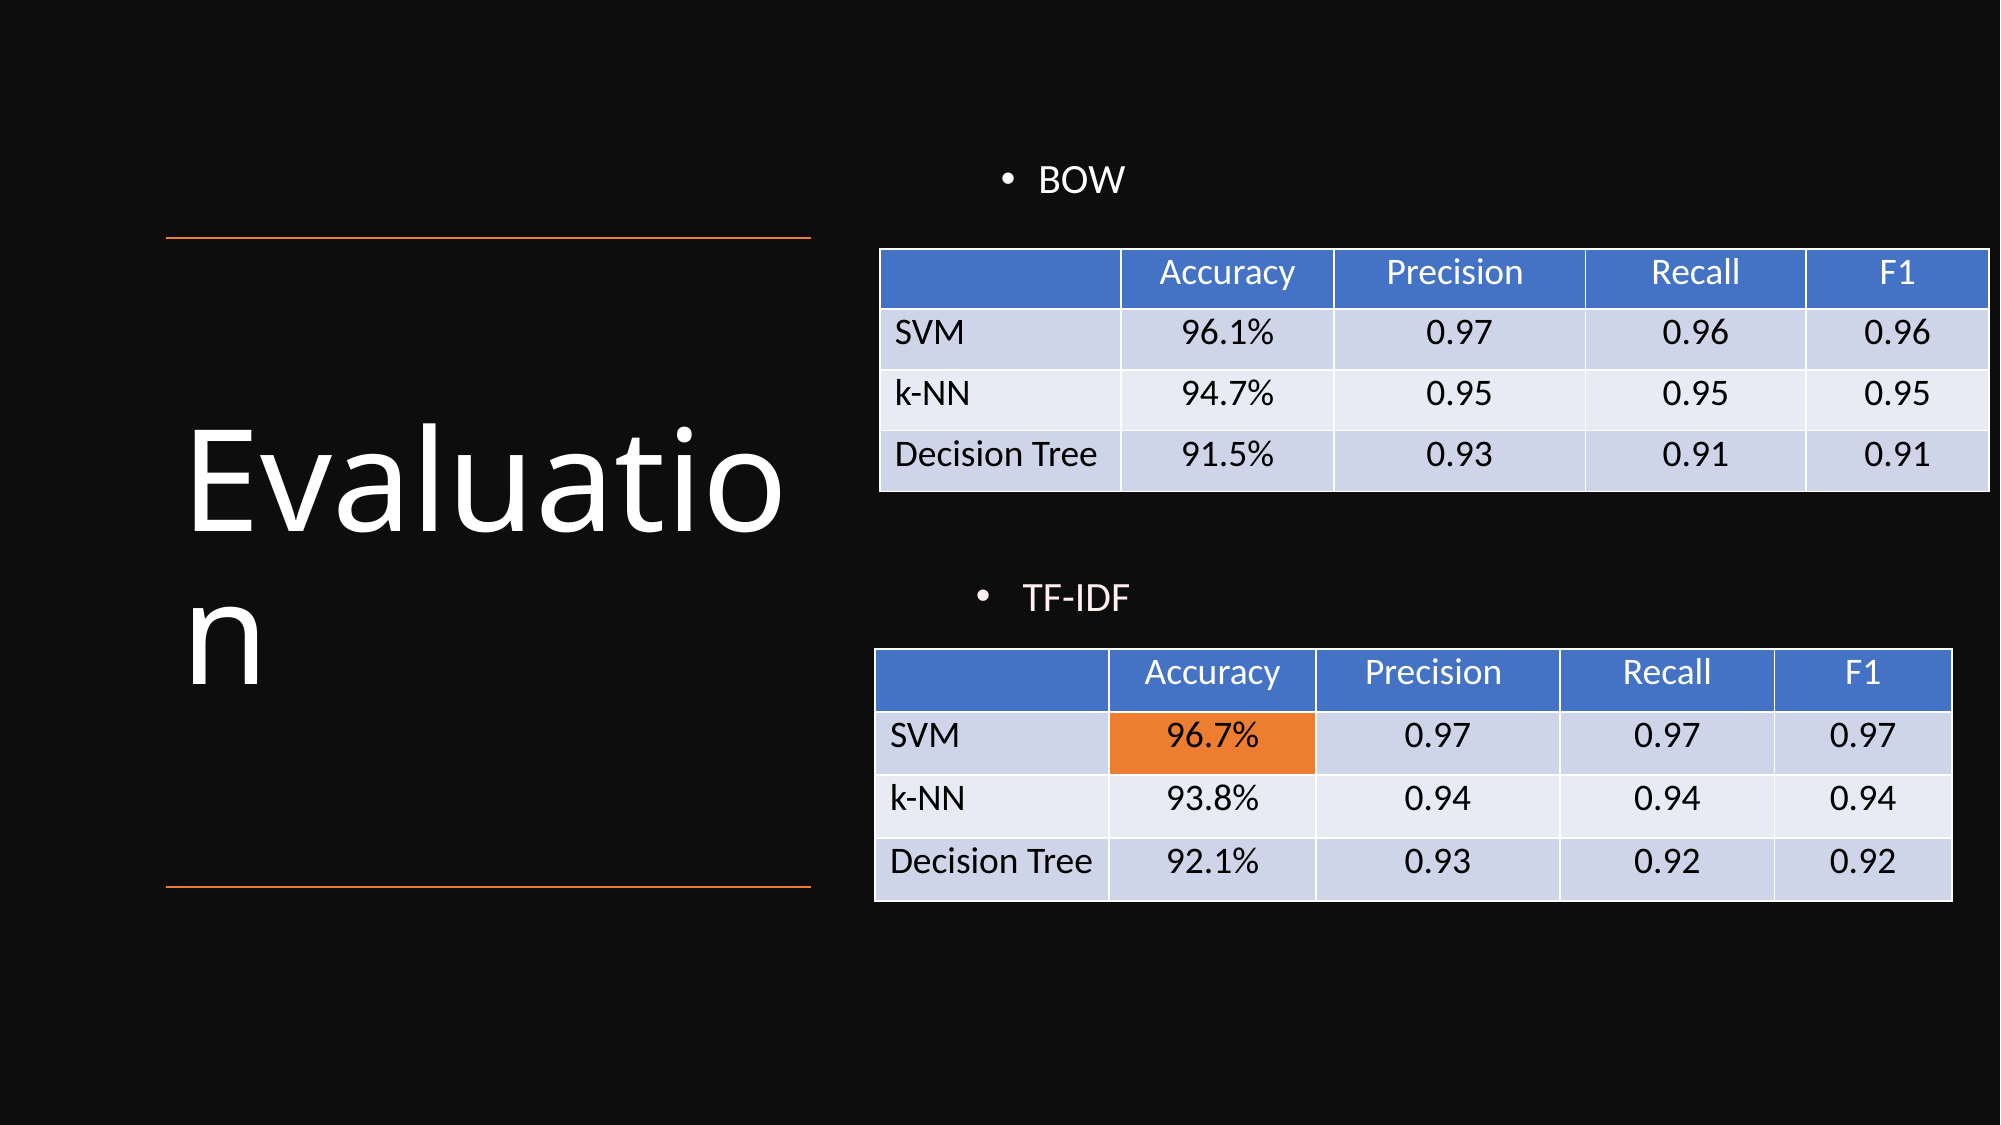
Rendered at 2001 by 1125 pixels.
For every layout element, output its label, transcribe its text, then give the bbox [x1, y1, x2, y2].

table_header [876, 650, 1108, 711]
table_header Accuracy [1110, 650, 1315, 711]
table_cell 0.95 [1335, 371, 1585, 430]
list BOW [985, 111, 1808, 248]
table_cell 94.7% [1122, 371, 1333, 430]
table_header F1 [1775, 650, 1951, 711]
table_cell 93.8% [1110, 776, 1315, 837]
table_header [881, 250, 1120, 308]
table_header Precision [1317, 650, 1559, 711]
text_box TF-IDF [960, 562, 1411, 628]
table_cell 0.94 [1561, 776, 1774, 837]
table_cell 0.95 [1807, 371, 1988, 430]
table_header Recall [1586, 250, 1805, 308]
table_cell 0.96 [1807, 310, 1988, 369]
table_cell 0.97 [1775, 713, 1951, 774]
table_cell 0.93 [1335, 431, 1585, 491]
table_cell Decision Tree [876, 839, 1108, 900]
table_cell 0.93 [1317, 839, 1559, 900]
table_cell 96.1% [1122, 310, 1333, 369]
table_header F1 [1807, 250, 1988, 308]
title Evaluation [166, 239, 812, 887]
table_cell 0.95 [1586, 371, 1805, 430]
table_cell 0.94 [1317, 776, 1559, 837]
table_cell 91.5% [1122, 431, 1333, 491]
table_cell 92.1% [1110, 839, 1315, 900]
table_cell k-NN [876, 776, 1108, 837]
table_header Recall [1561, 650, 1774, 711]
table_cell 0.91 [1586, 431, 1805, 491]
table_cell 0.97 [1335, 310, 1585, 369]
table_header Accuracy [1122, 250, 1333, 308]
table_cell SVM [876, 713, 1108, 774]
table_cell 0.96 [1586, 310, 1805, 369]
table_cell Decision Tree [881, 431, 1120, 491]
table_cell 0.97 [1561, 713, 1774, 774]
table_cell SVM [881, 310, 1120, 369]
table_cell 0.91 [1807, 431, 1988, 491]
table_cell k-NN [881, 371, 1120, 430]
text_box [0, 0, 2000, 1125]
table_cell 0.92 [1775, 839, 1951, 900]
table_header Precision [1335, 250, 1585, 308]
table_cell 0.94 [1775, 776, 1951, 837]
table_cell 96.7% [1110, 713, 1315, 774]
table_cell 0.97 [1317, 713, 1559, 774]
table_cell 0.92 [1561, 839, 1774, 900]
